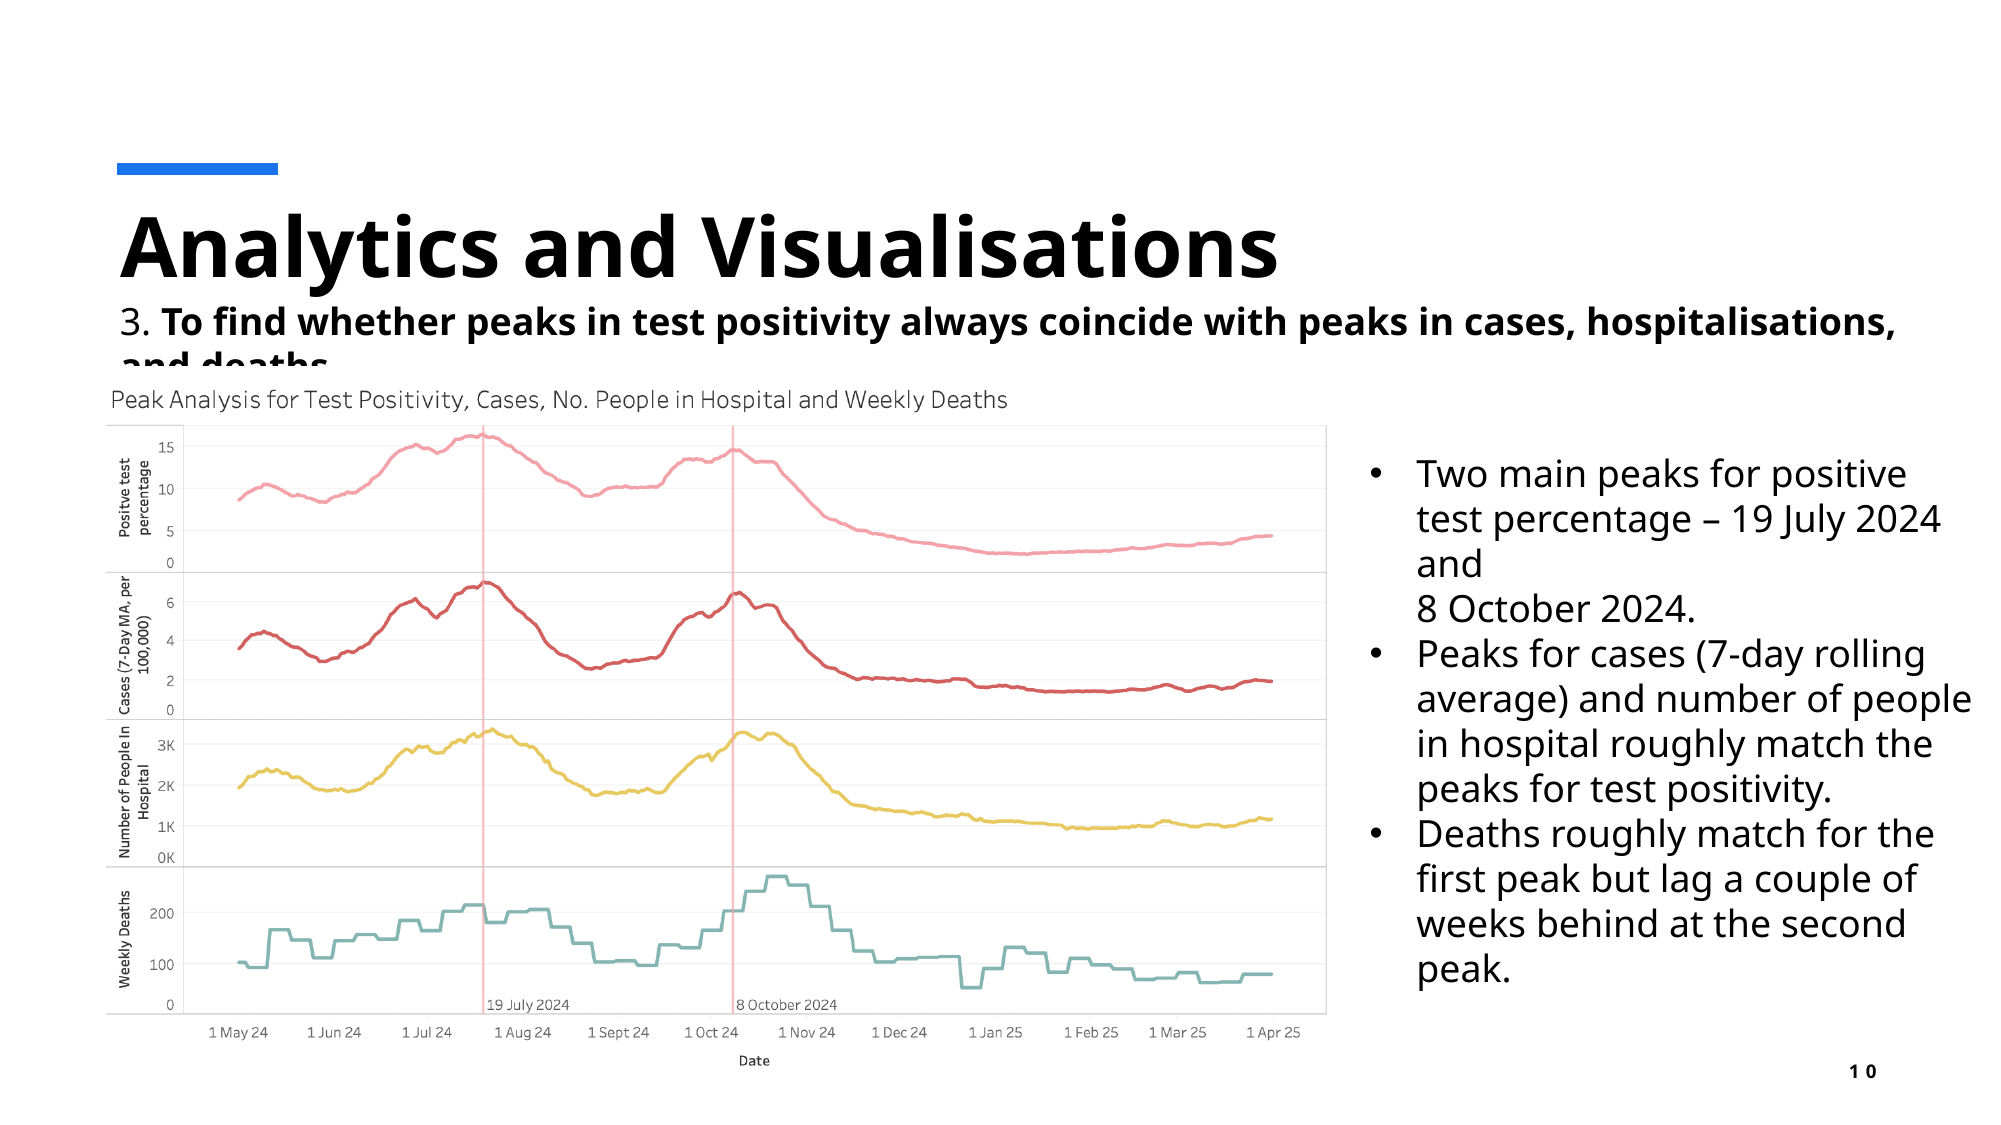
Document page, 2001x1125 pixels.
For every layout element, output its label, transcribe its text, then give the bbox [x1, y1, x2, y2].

title Analytics and Visualisations [105, 186, 1892, 290]
picture [87, 366, 1363, 1087]
text_box Two main peaks for positive test percentage – 19 July 2024 and 8 October 2024. Peaks for cases (7-day rolling average) and number of people in hospital roughly match the peaks for test positivity. Deaths roughly match for the first peak but lag a couple of weeks behind at the second peak. [1363, 442, 1991, 997]
text_box 3. To find whether peaks in test positivity always coincide with peaks in cases, hospitalisations, and deaths. [105, 290, 1964, 441]
slide_number 10 [1772, 1042, 1892, 1103]
